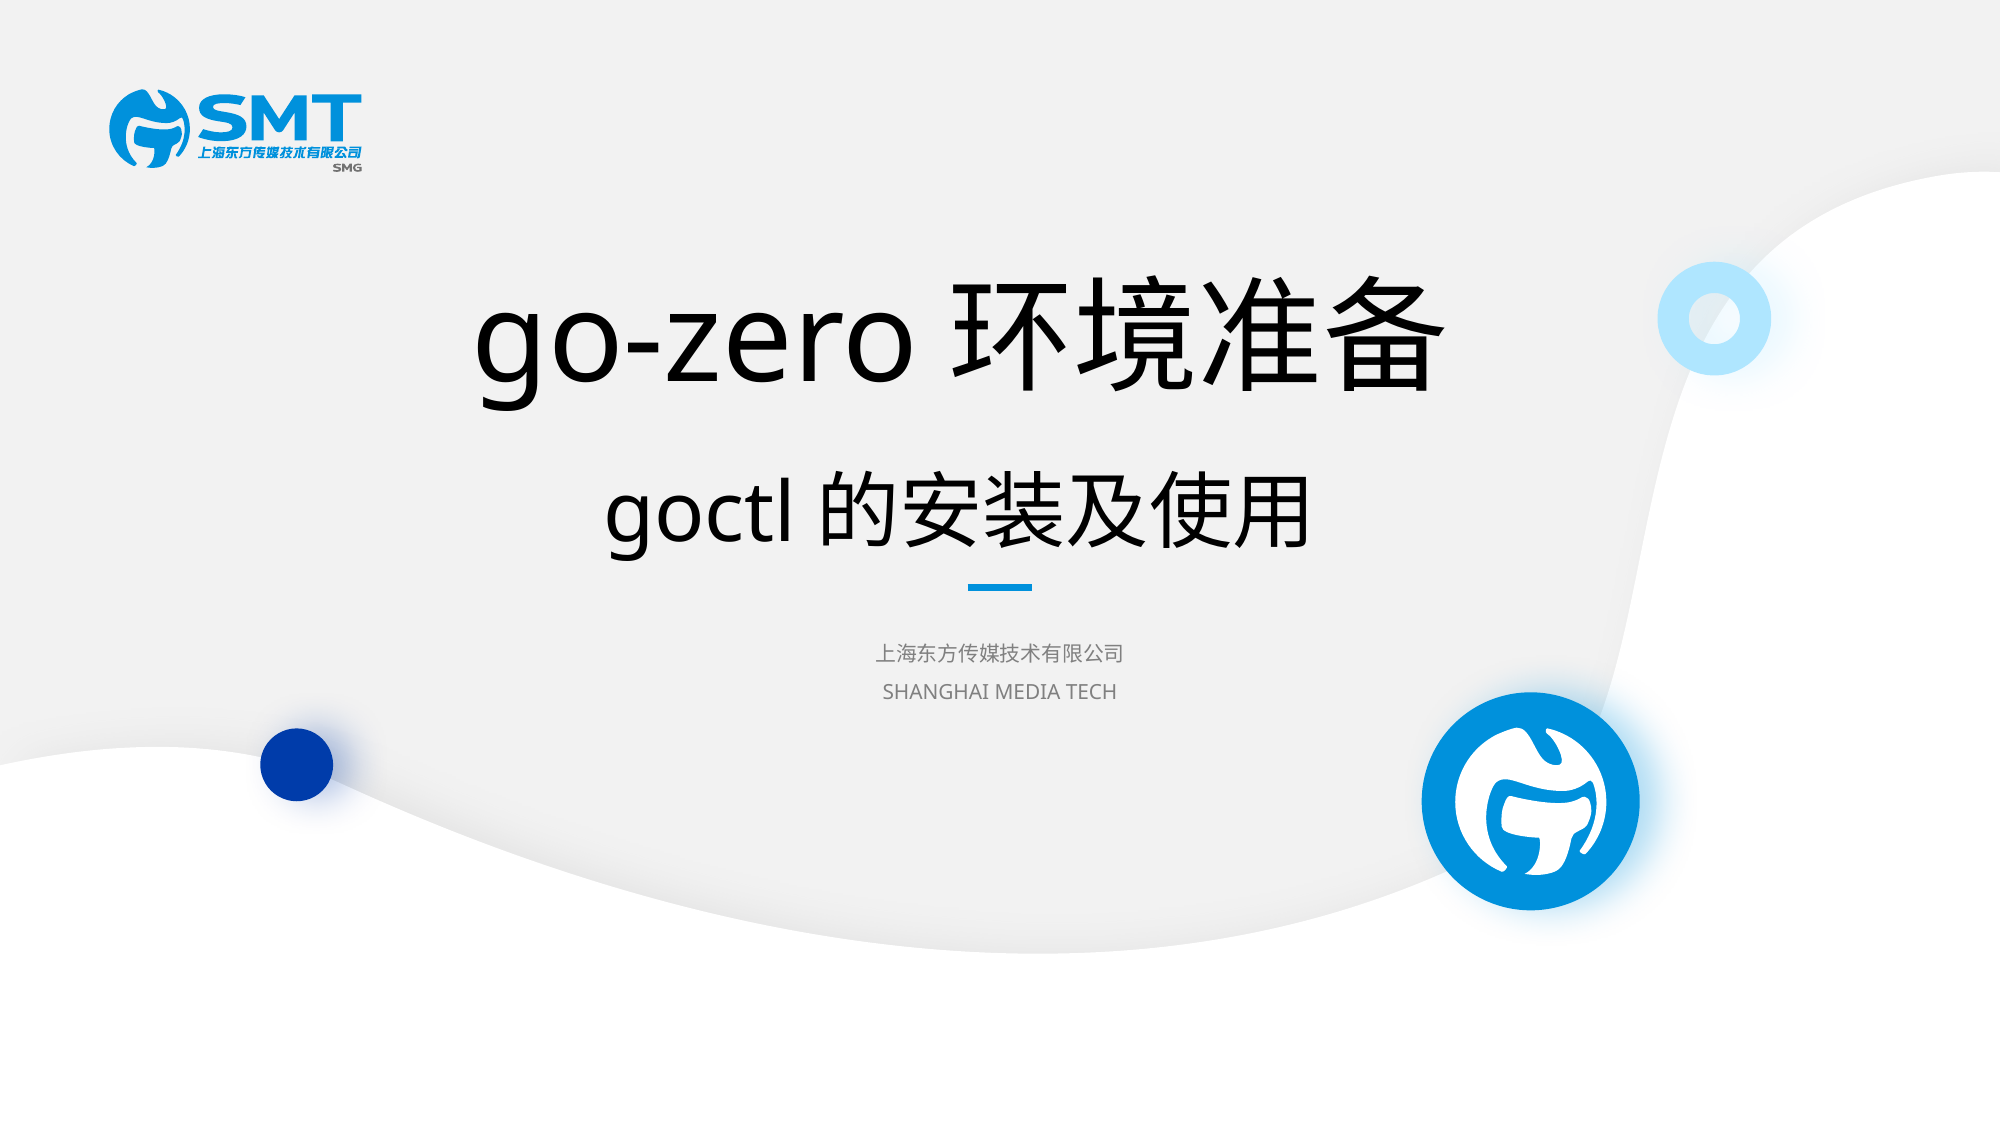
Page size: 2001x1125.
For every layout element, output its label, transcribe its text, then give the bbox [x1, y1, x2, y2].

text_box [1672, 276, 1757, 361]
text_box 上海东方传媒技术有限公司 SHANGHAI MEDIA TECH [631, 621, 1369, 711]
text_box [1455, 727, 1607, 872]
text_box [0, 170, 2000, 1125]
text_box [109, 89, 362, 172]
title 业务处理 [1693, 262, 1797, 378]
text_box [1501, 796, 1592, 875]
text_box [259, 727, 335, 803]
text_box [1420, 691, 1641, 912]
text_box go-zero环境准备 [279, 249, 1640, 414]
text_box goctl的安装及使用 [588, 450, 1331, 566]
